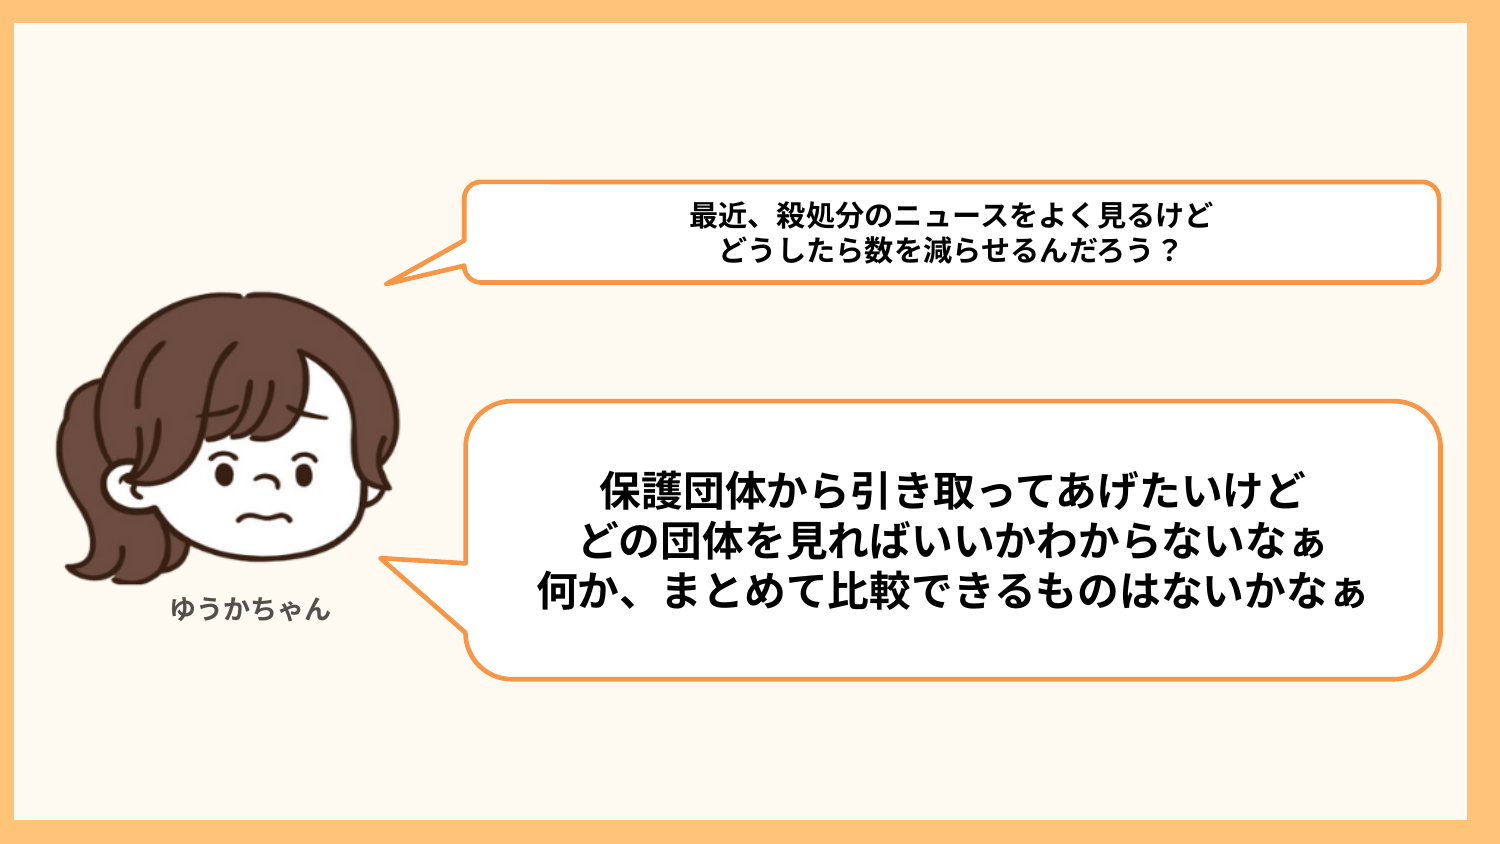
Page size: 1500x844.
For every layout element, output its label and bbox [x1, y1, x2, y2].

picture [20, 250, 420, 608]
text_box [0, 0, 1491, 844]
